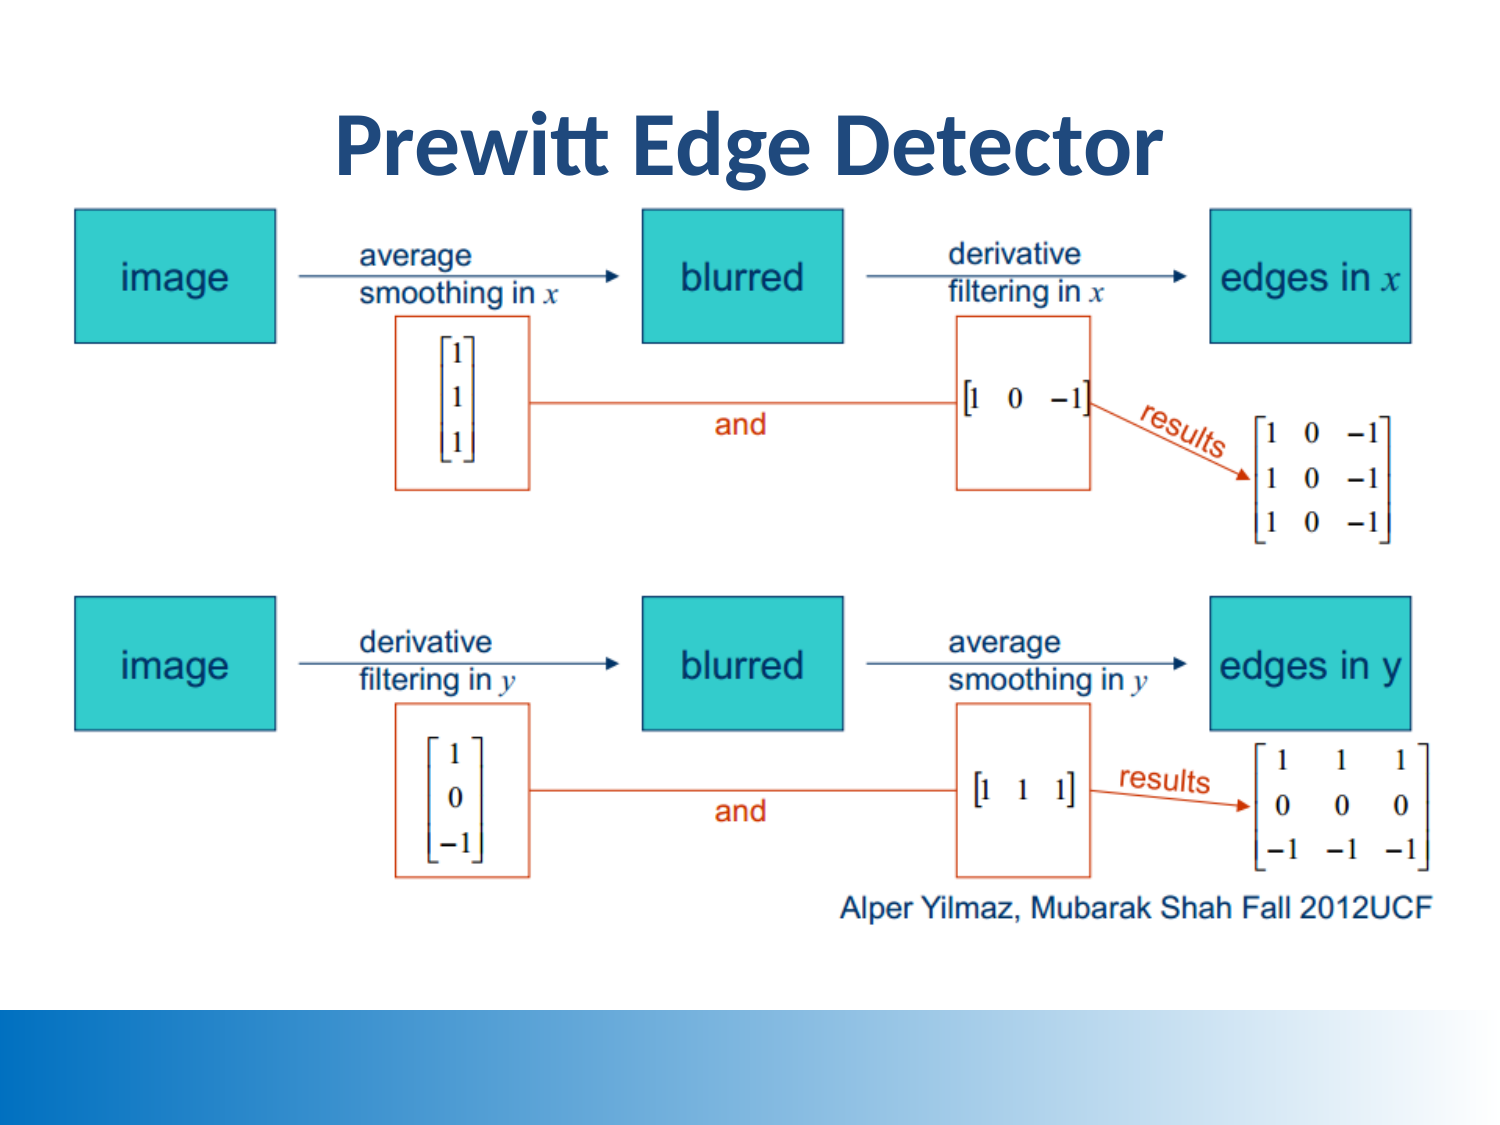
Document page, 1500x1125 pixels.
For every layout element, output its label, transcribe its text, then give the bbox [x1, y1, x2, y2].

slide_number 47 [1074, 1042, 1425, 1103]
picture [51, 197, 1449, 928]
title Prewitt Edge Detector [75, 45, 1425, 195]
text_box [0, 1008, 1500, 1125]
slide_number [75, 1042, 425, 1103]
